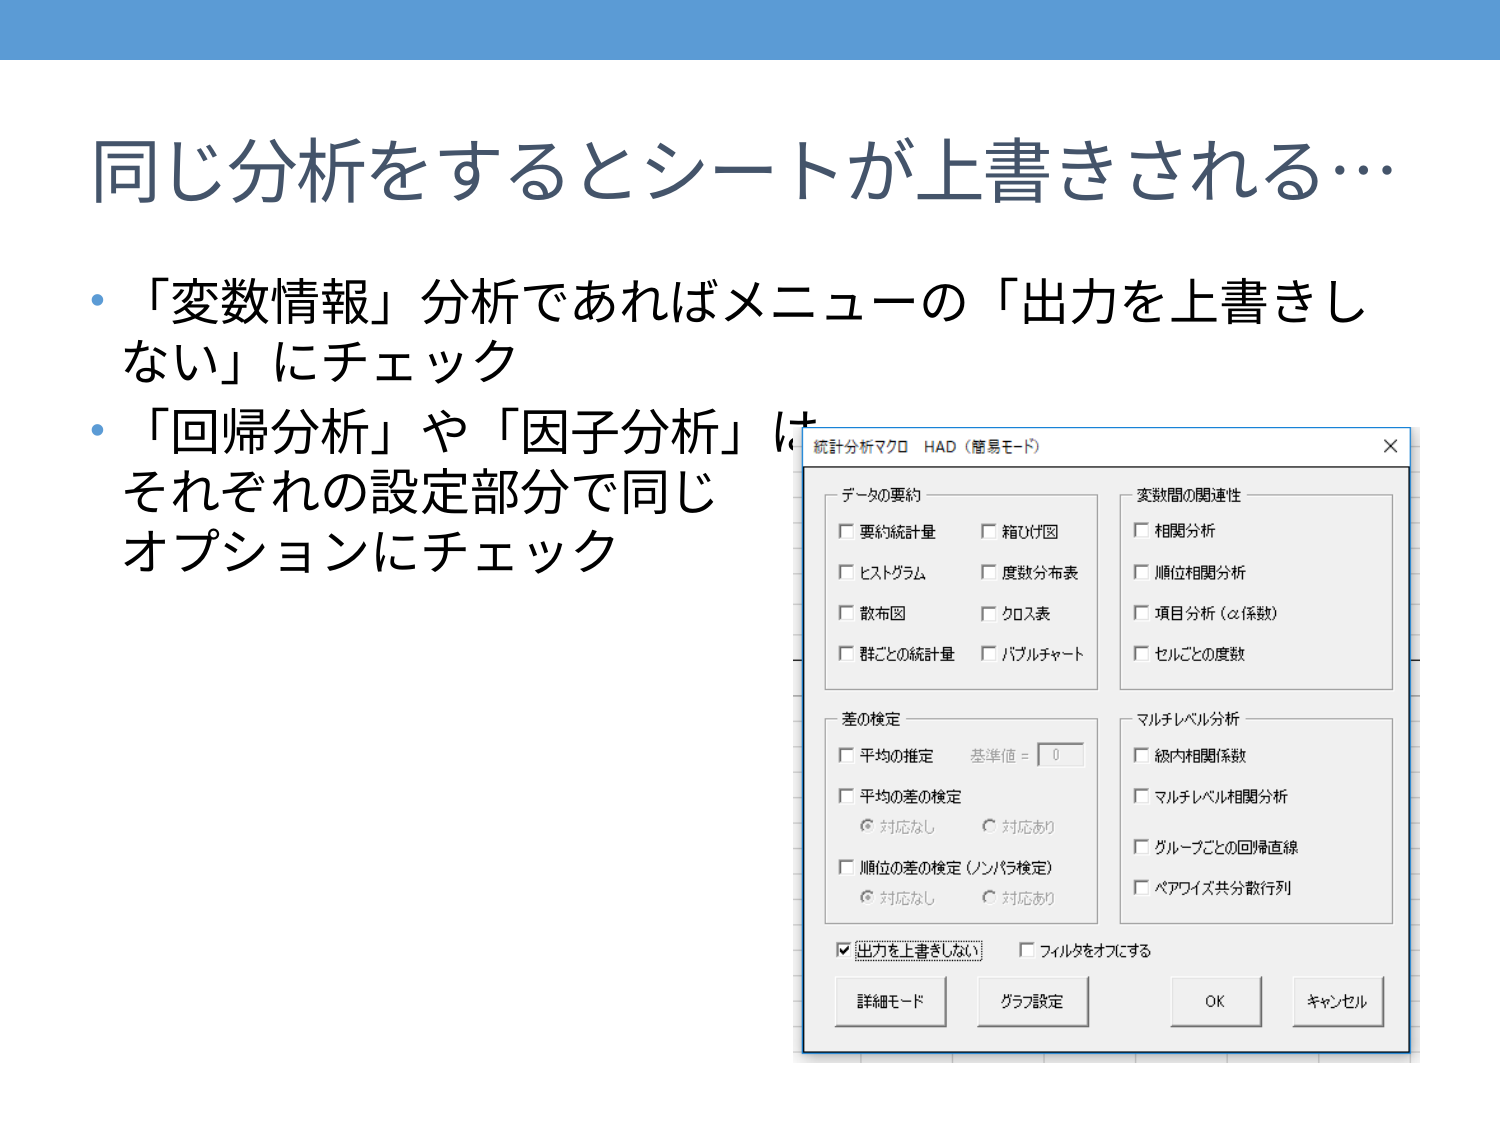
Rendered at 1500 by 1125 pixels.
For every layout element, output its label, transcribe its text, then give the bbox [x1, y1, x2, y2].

title 同じ分析をするとシートが上書きされる… [75, 87, 1425, 250]
picture [793, 427, 1420, 1063]
list 「変数情報」分析であればメニューの「出力を上書きしない」にチェック 「回帰分析」や「因子分析」は， それぞれの設定部分で同じ オプションにチェック [75, 262, 1425, 1063]
